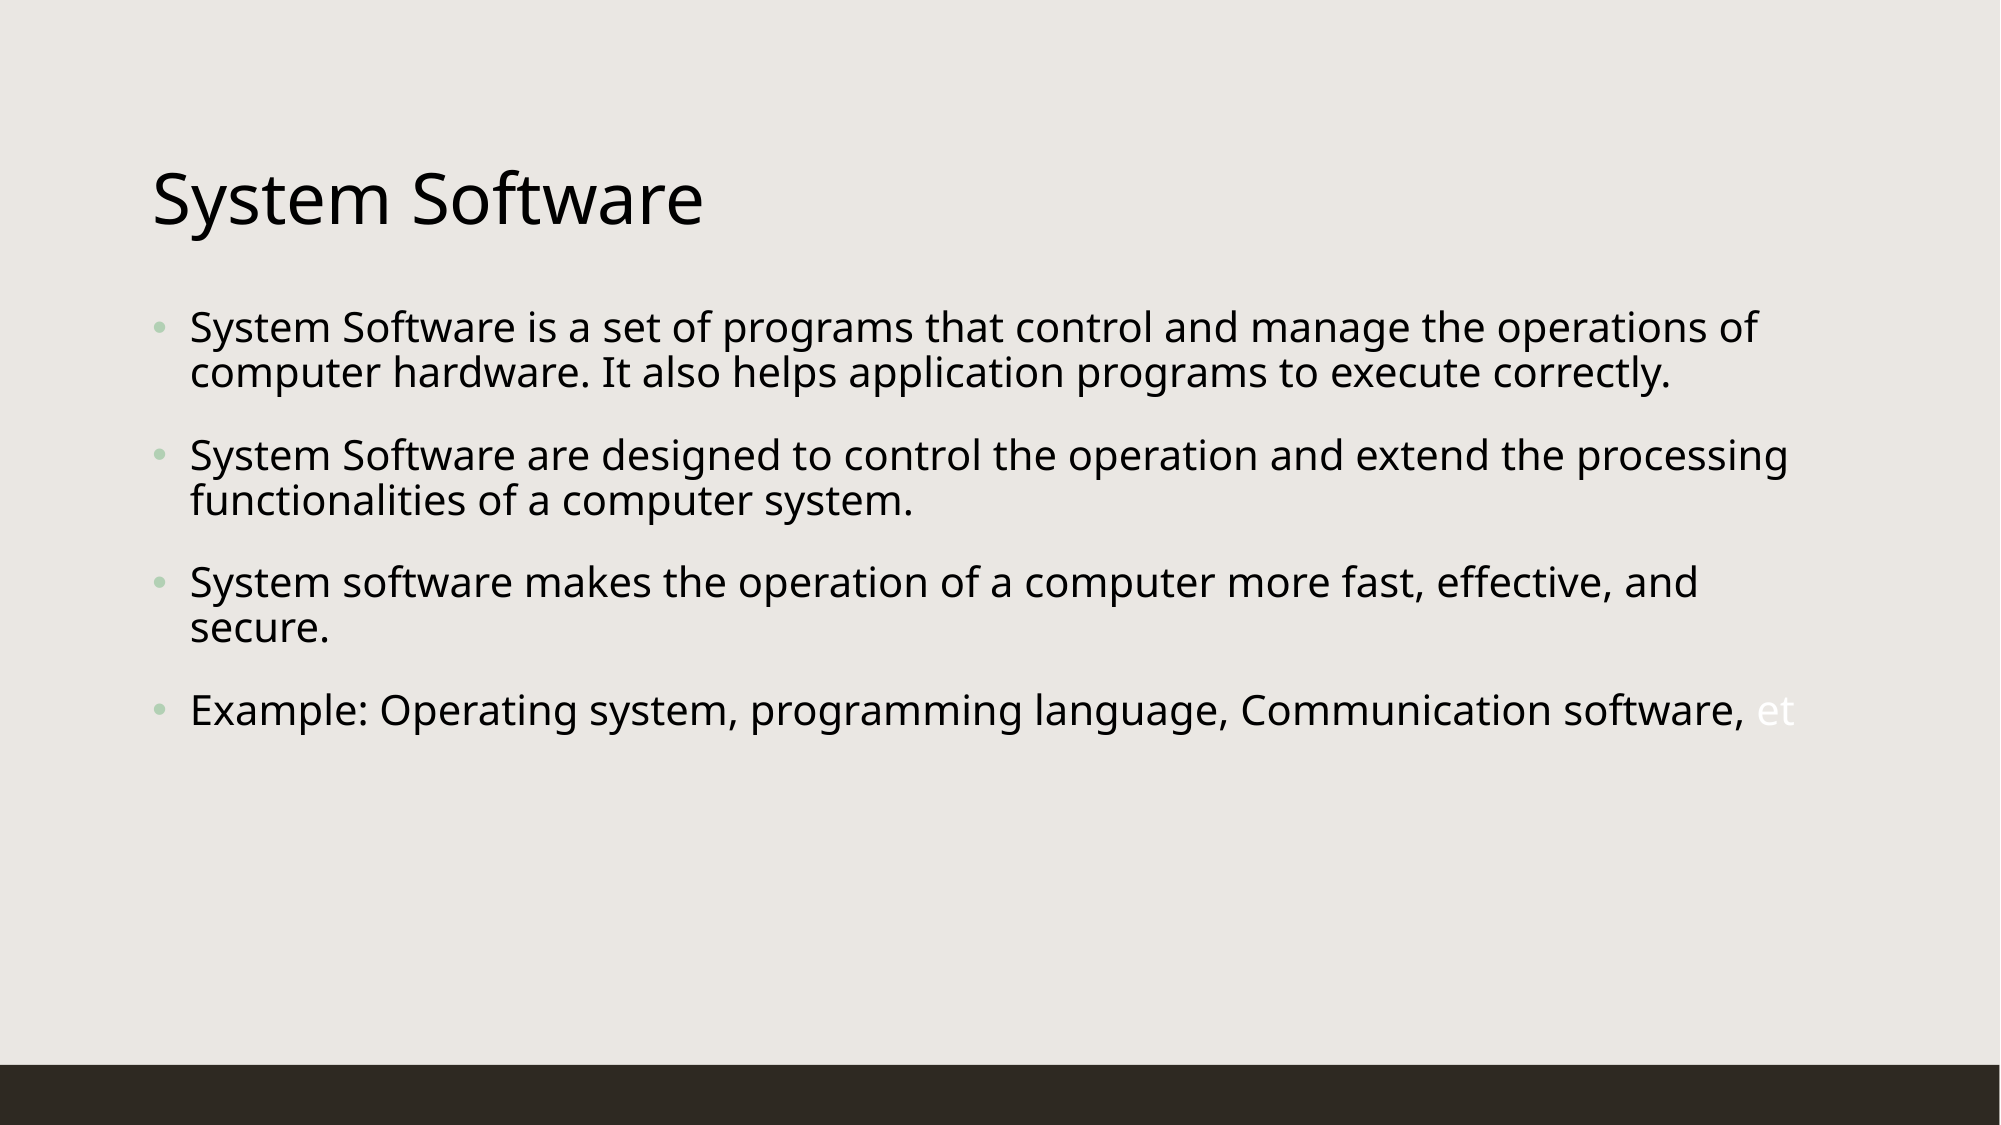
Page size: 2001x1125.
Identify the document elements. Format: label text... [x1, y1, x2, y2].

title System Software [137, 59, 1863, 248]
list System Software is a set of programs that control and manage the operations of computer hardware. It also helps application programs to execute correctly. System Software are designed to control the operation and extend the processing functionalities of a computer system. System software makes the operation of a computer more fast, effective, and secure. Example: Operating system, programming language, Communication software, et [137, 299, 1863, 1014]
